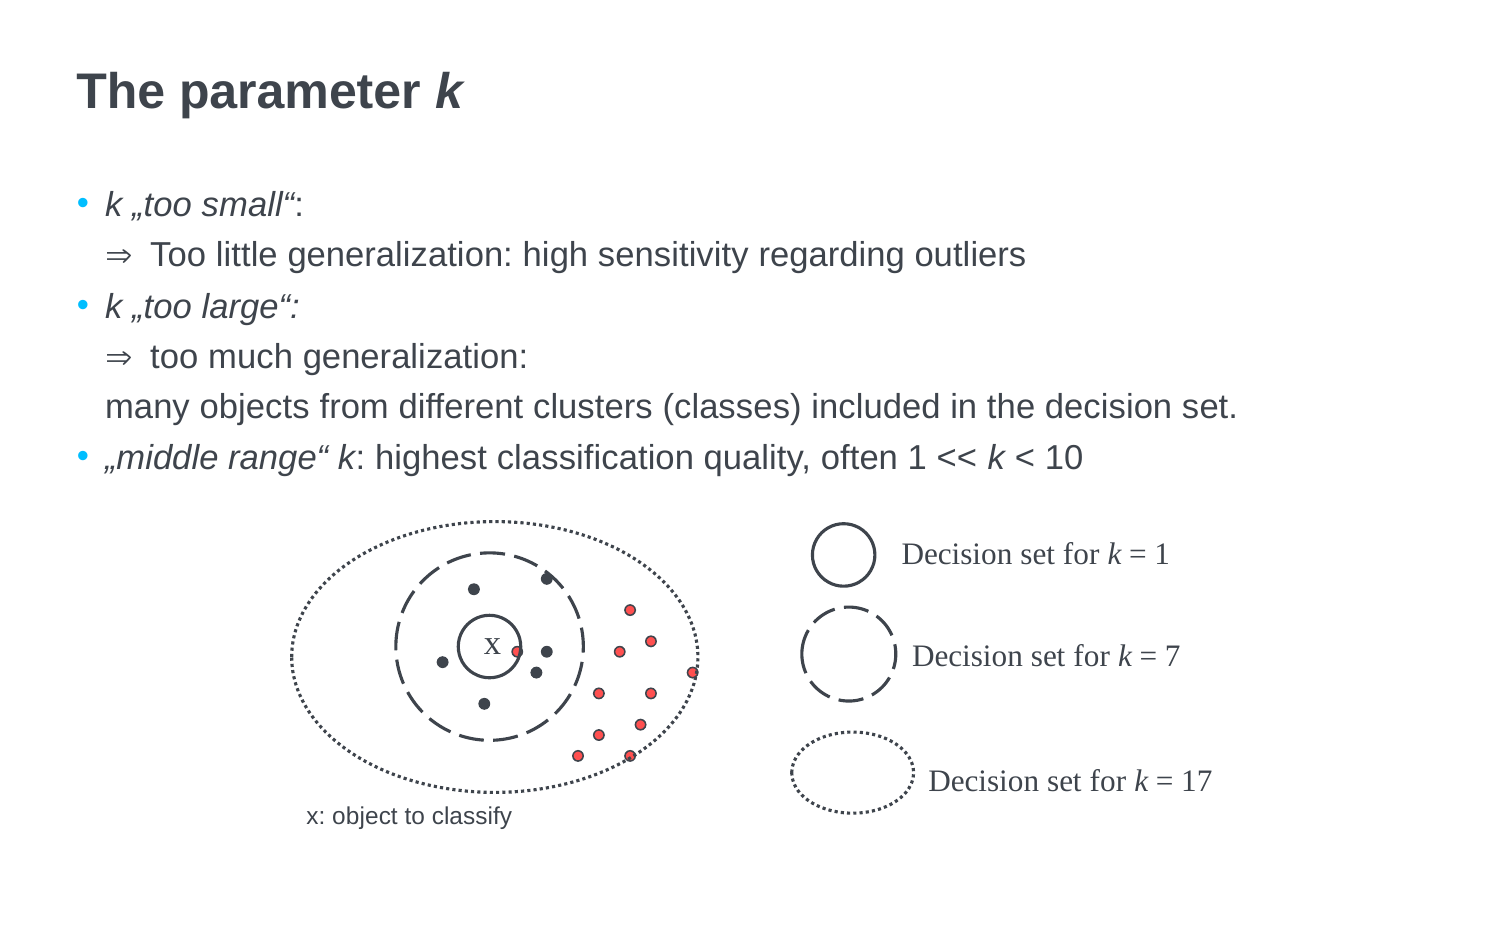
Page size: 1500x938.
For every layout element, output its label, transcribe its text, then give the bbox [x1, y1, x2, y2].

title The parameter k [76, 64, 1430, 160]
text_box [291, 521, 698, 793]
list k „too small“:  Too little generalization: high sensitivity regarding outliers k „too large“:  too much generalization: many objects from different clusters (classes) included in the decision set. „middle range“ k: highest classification quality, often 1 << k < 10 [76, 173, 1430, 859]
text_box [791, 523, 1229, 814]
text_box x: object to classify [291, 793, 636, 837]
